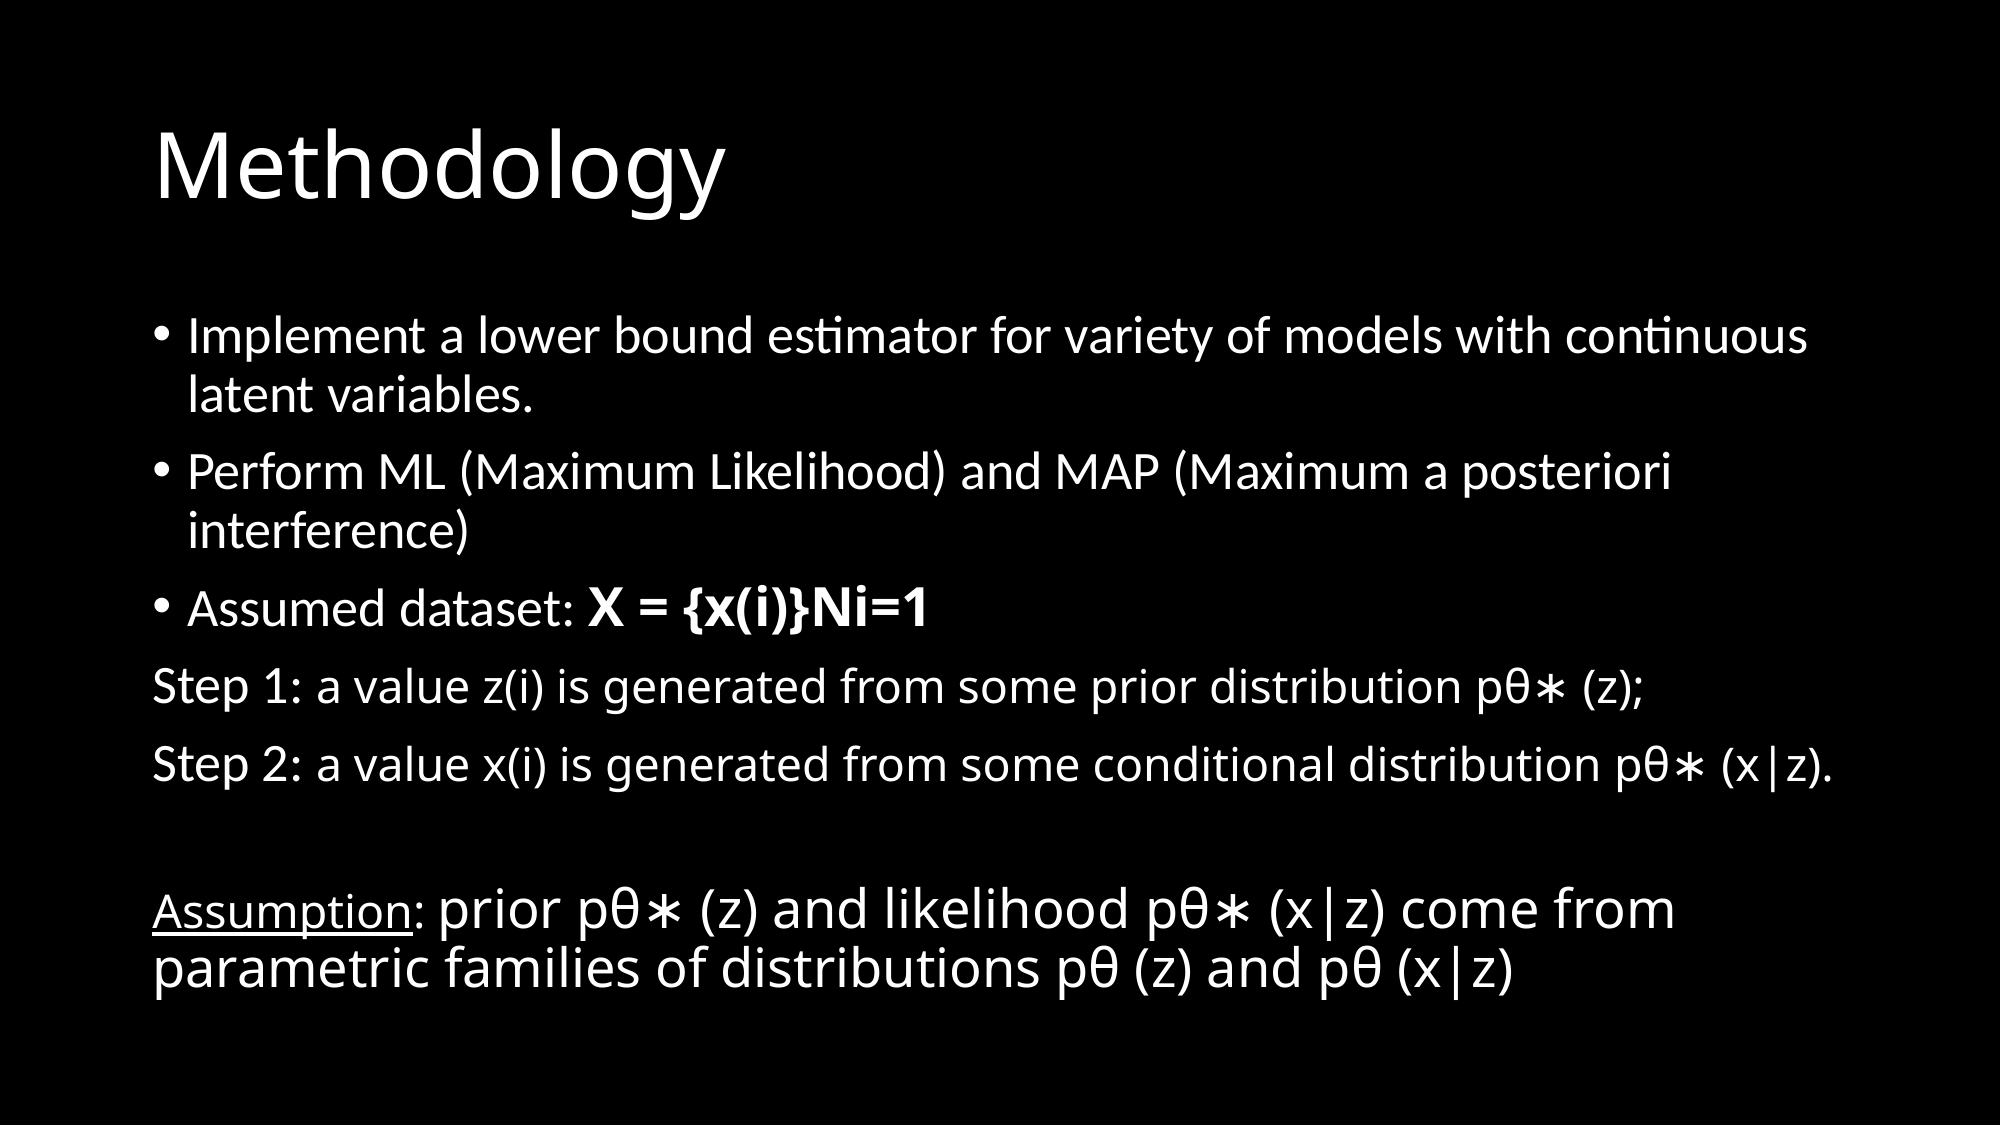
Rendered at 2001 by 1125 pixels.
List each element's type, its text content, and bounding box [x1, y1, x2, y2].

title Methodology [137, 59, 1863, 278]
list Implement a lower bound estimator for variety of models with continuous latent variables. Perform ML (Maximum Likelihood) and MAP (Maximum a posteriori interference) Assumed dataset: X = {x(i)}Ni=1 Step 1: a value z(i) is generated from some prior distribution pθ∗ (z); Step 2: a value x(i) is generated from some conditional distribution pθ∗ (x|z). Assumption: prior pθ∗ (z) and likelihood pθ∗ (x|z) come from parametric families of distributions pθ (z) and pθ (x|z) [137, 299, 1863, 1094]
